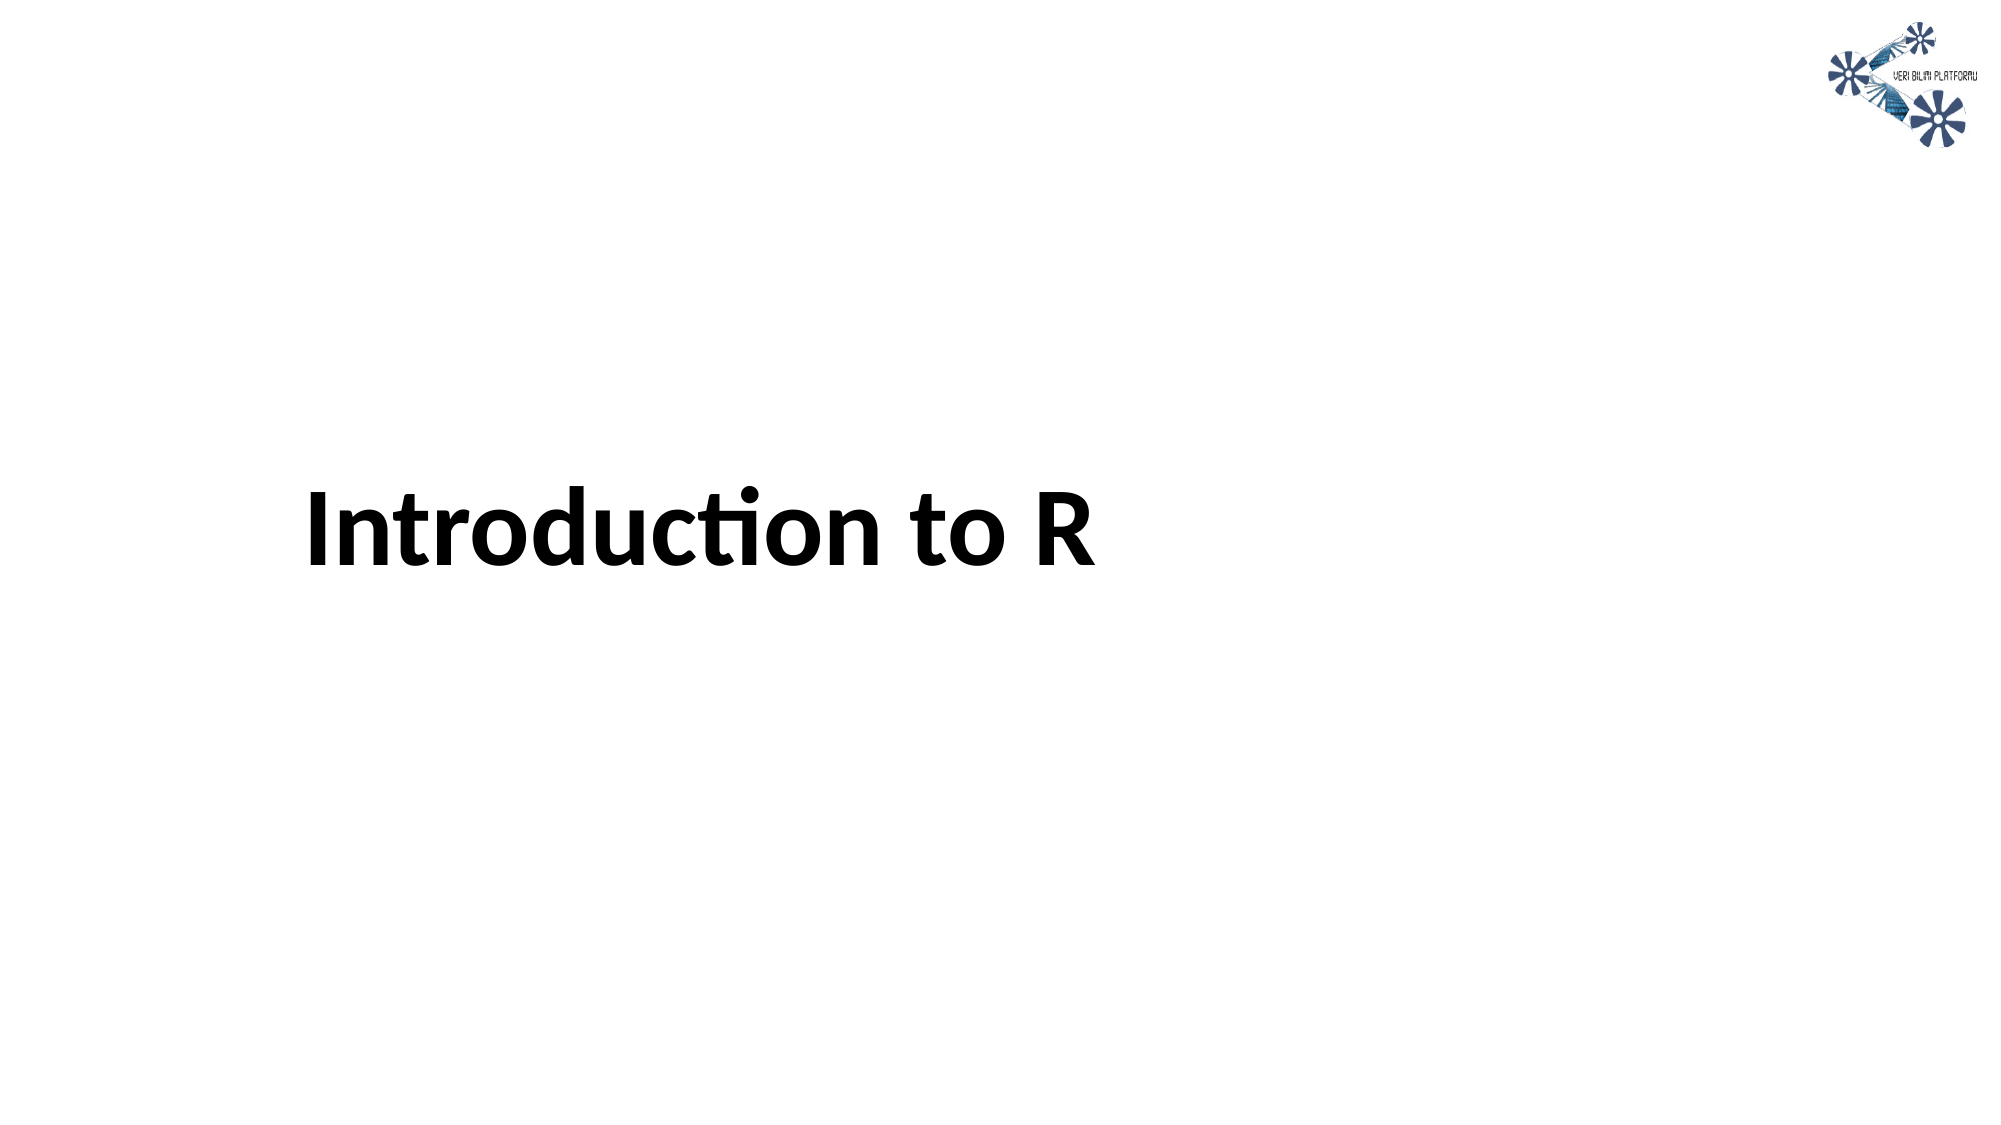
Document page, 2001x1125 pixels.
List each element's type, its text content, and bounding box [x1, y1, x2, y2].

text_box Introduction to R [303, 469, 1450, 541]
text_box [1828, 22, 1978, 154]
text_box [1681, 47, 1990, 189]
